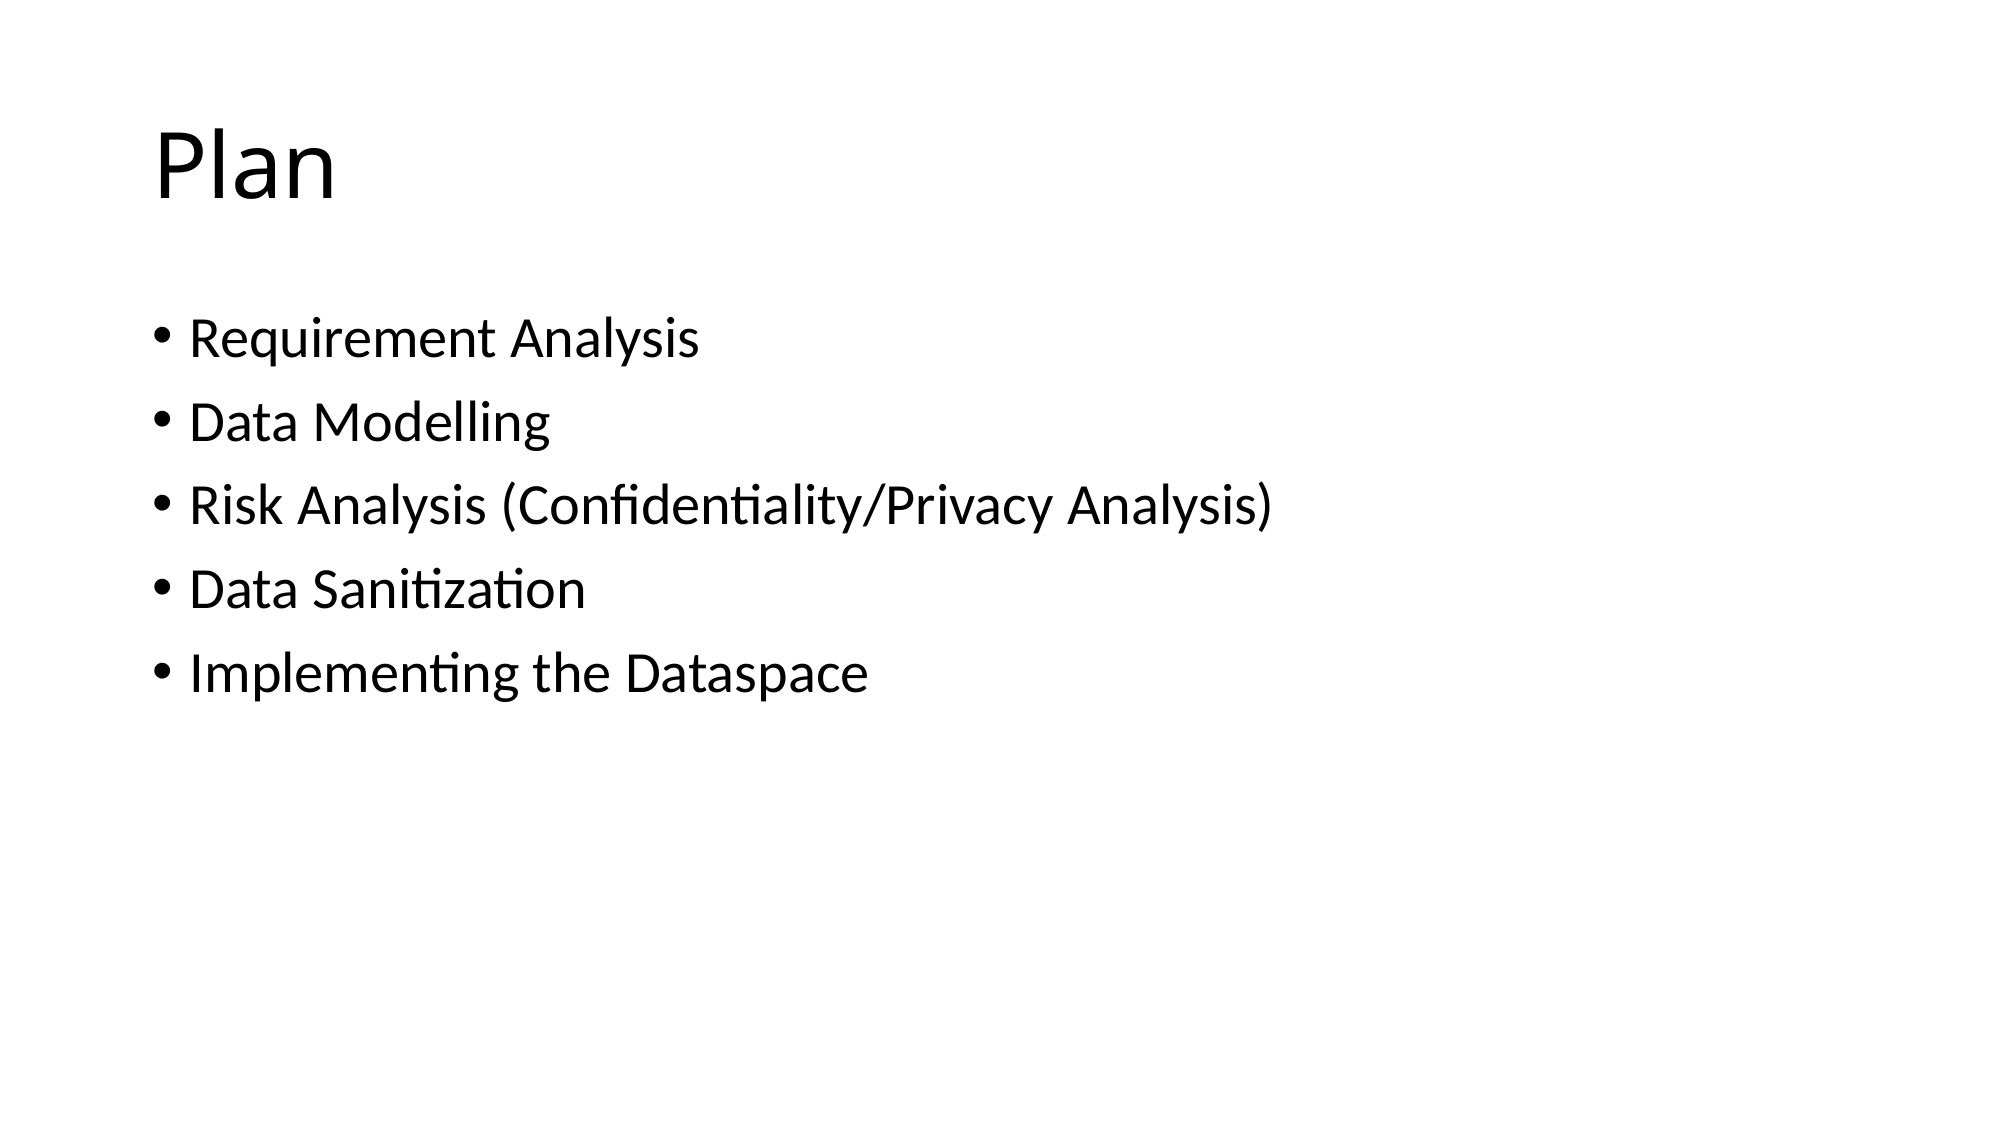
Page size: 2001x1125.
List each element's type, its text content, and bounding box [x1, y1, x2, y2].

title Plan [137, 59, 1863, 278]
list Requirement Analysis Data Modelling Risk Analysis (Confidentiality/Privacy Analysis) Data Sanitization Implementing the Dataspace [137, 299, 1863, 1014]
